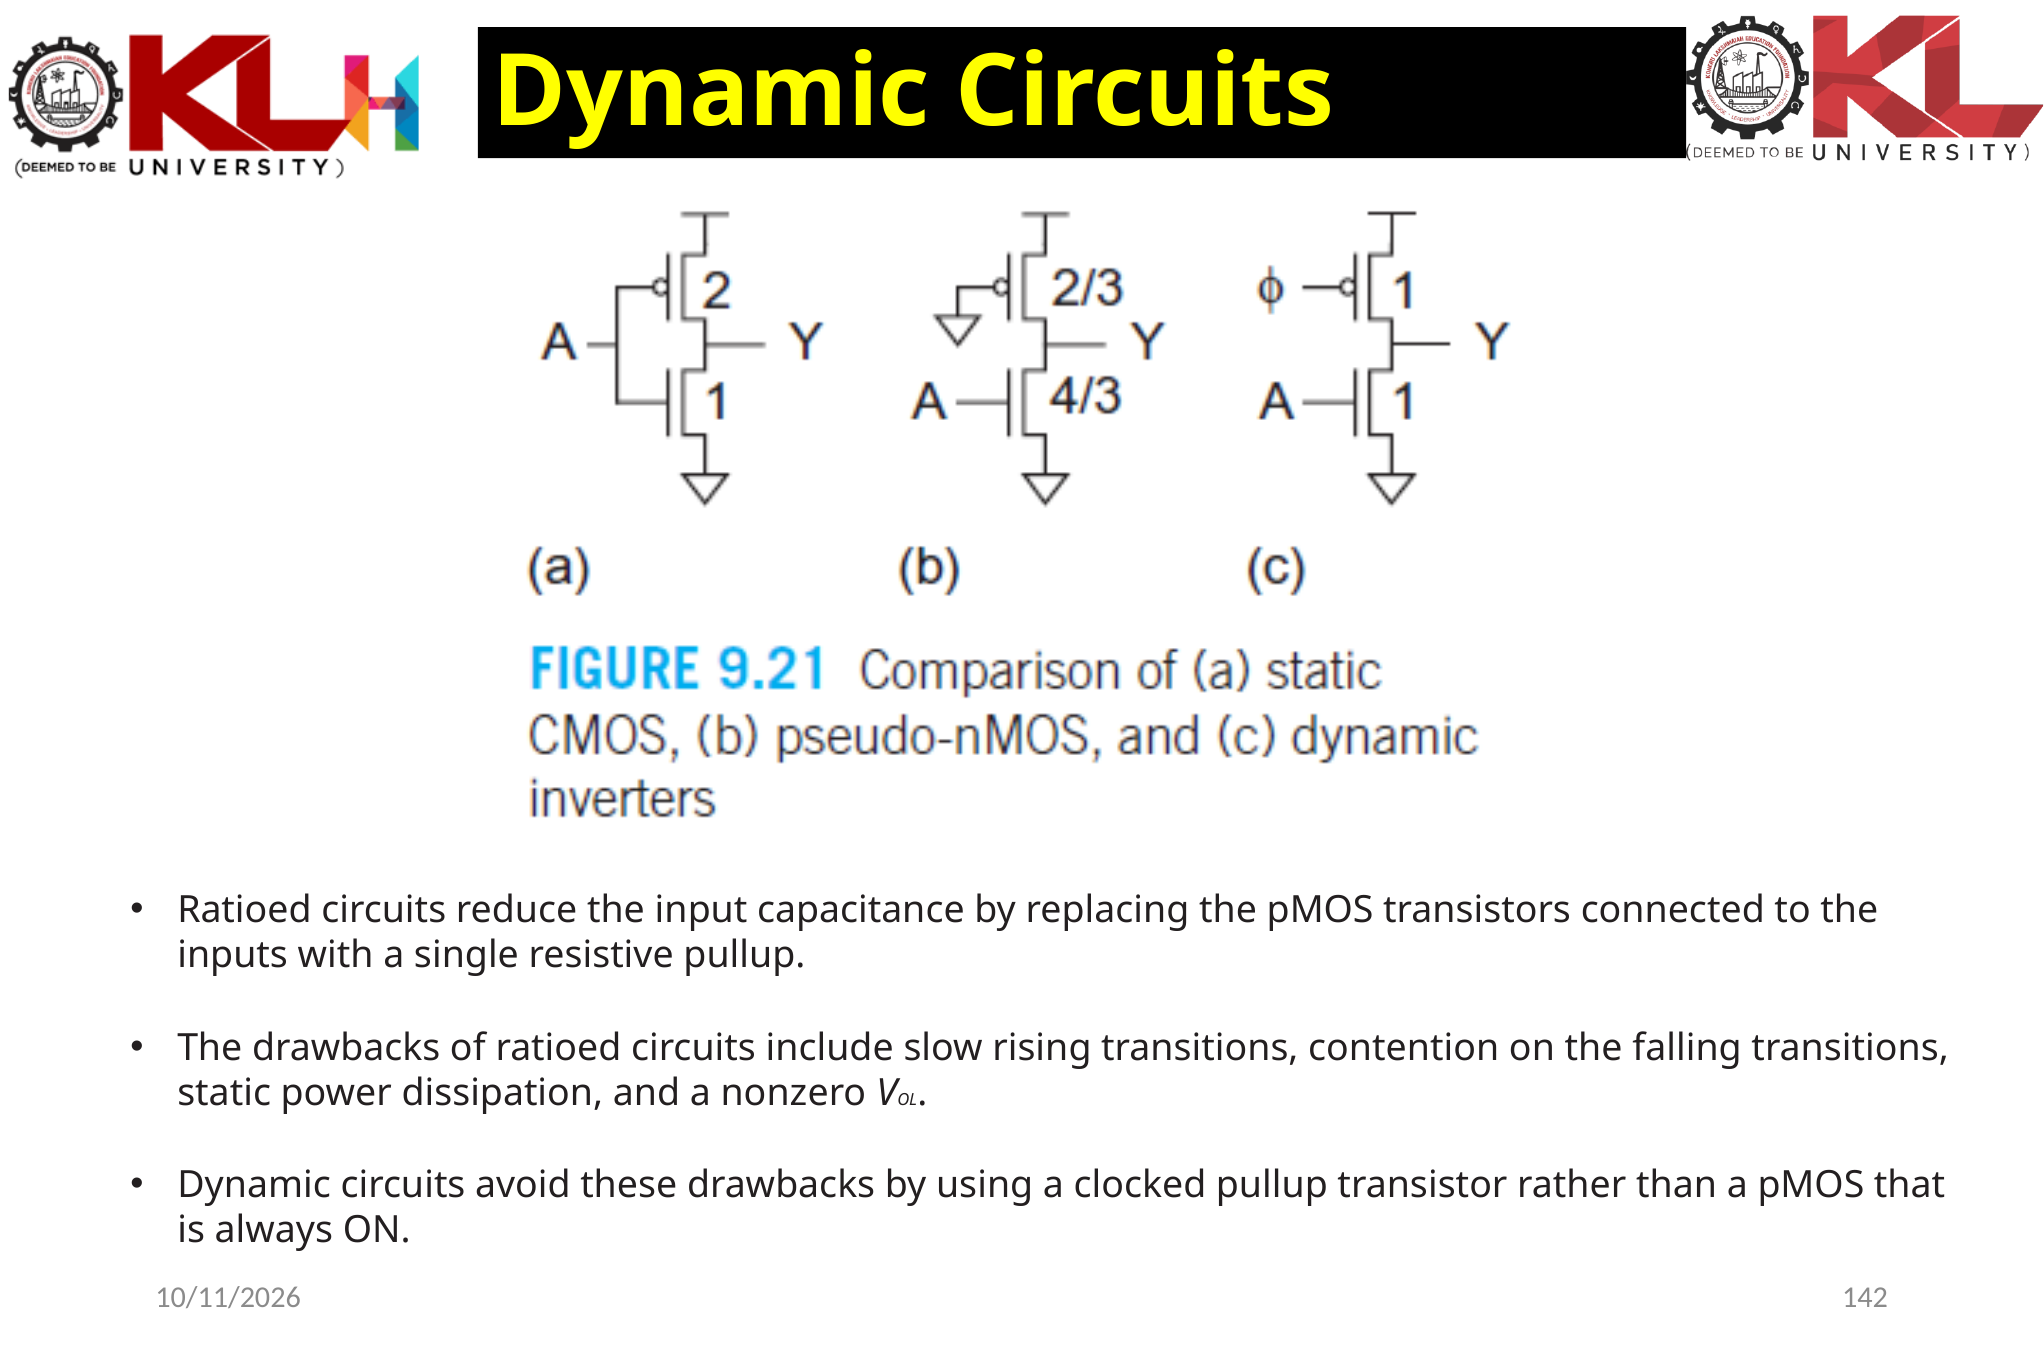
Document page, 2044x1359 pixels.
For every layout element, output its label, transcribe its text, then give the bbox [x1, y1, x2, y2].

picture [1686, 15, 2044, 161]
text_box Ratioed circuits reduce the input capacitance by replacing the pMOS transistors connected to the inputs with a single resistive pullup. [115, 877, 1941, 983]
title Dynamic Circuits [477, 27, 1687, 159]
picture [0, 1, 433, 207]
text_box The drawbacks of ratioed circuits include slow rising transitions, contention on the falling transitions, static power dissipation, and a nonzero VOL. [115, 1015, 2039, 1121]
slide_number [140, 1258, 601, 1332]
slide_number 142 [1443, 1258, 1903, 1332]
picture [497, 173, 1559, 931]
text_box Dynamic circuits avoid these drawbacks by using a clocked pullup transistor rather than a pMOS that is always ON. [115, 1152, 1991, 1258]
